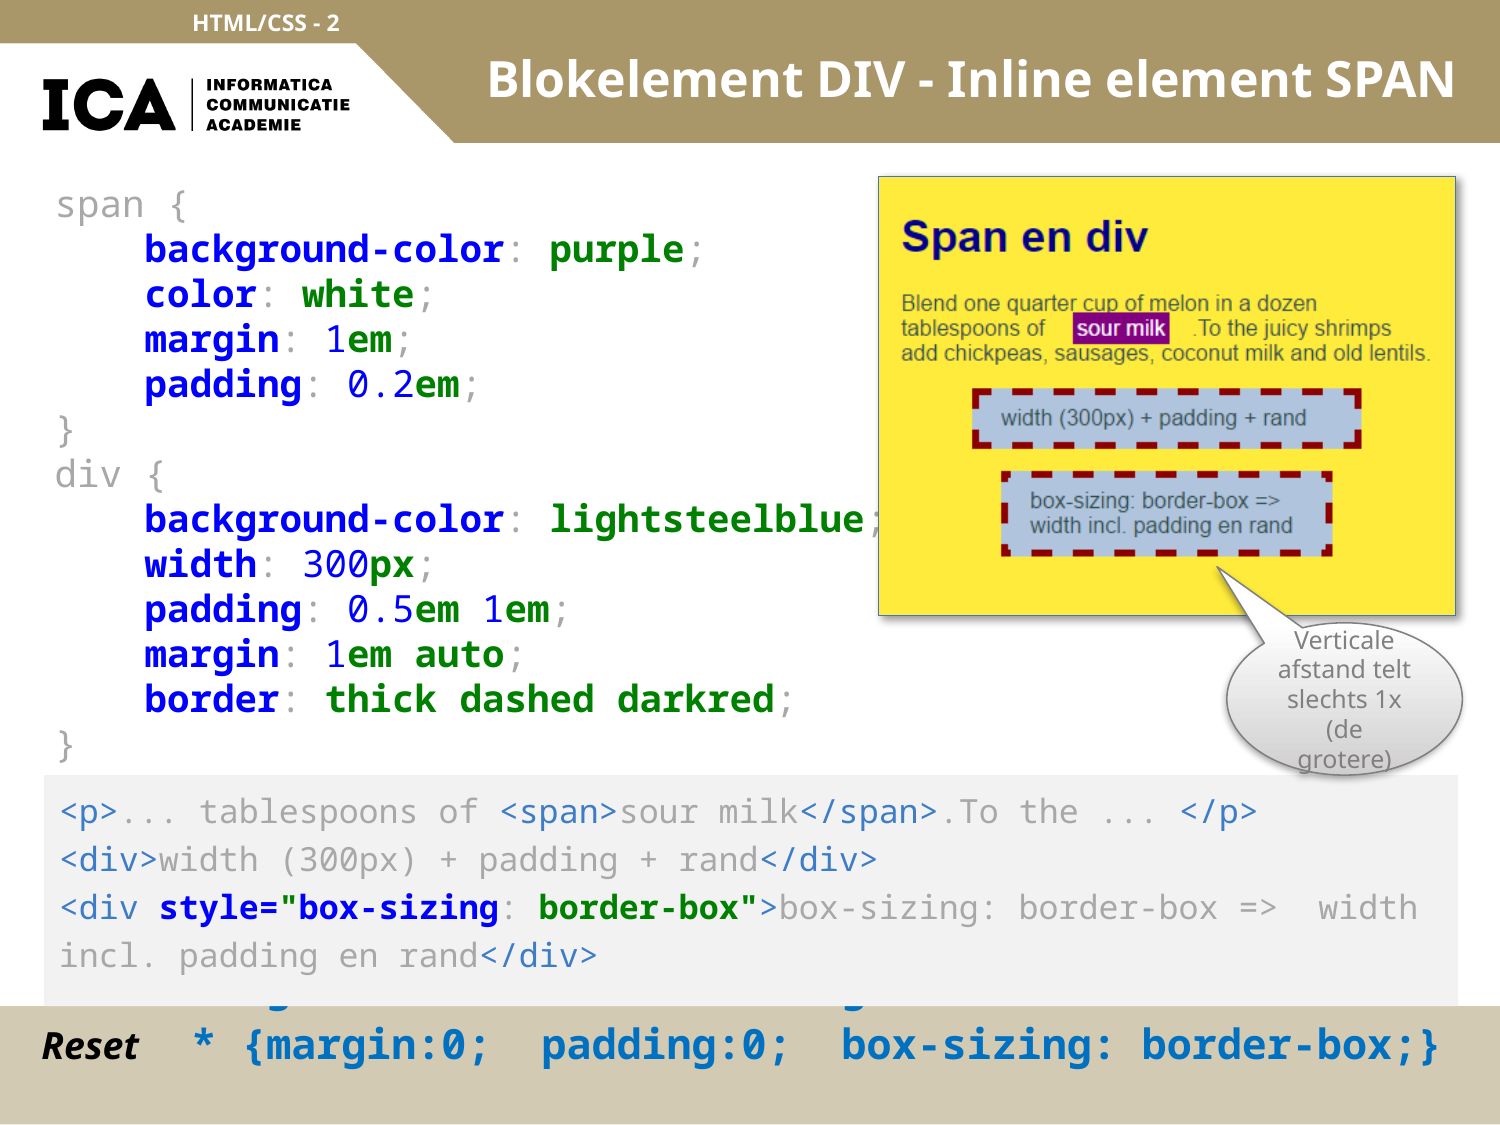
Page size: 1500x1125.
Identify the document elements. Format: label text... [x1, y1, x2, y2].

text_box span { background-color: purple; color: white; margin: 1em; padding: 0.2em; } div { background-color: lightsteelblue; width: 300px; padding: 0.5em 1em; margin: 1em auto; border: thick dashed darkred; } [39, 172, 933, 773]
text_box Verticale afstand telt slechts 1x (de grotere) [1226, 625, 1464, 776]
list <p>... tablespoons of <span>sour milk</span>.To the ... </p> <div>width (300px) + padding + rand</div> <div style="box-sizing: border-box">box-sizing: border-box => width incl. padding en rand</div> [43, 775, 1459, 1007]
list margin: auto width height overflow Reset * {margin:0; padding:0; box-sizing: border-box;} [0, 1005, 1500, 1125]
picture [878, 175, 1457, 617]
title Blokelement DIV - Inline element SPAN [459, 47, 1459, 113]
